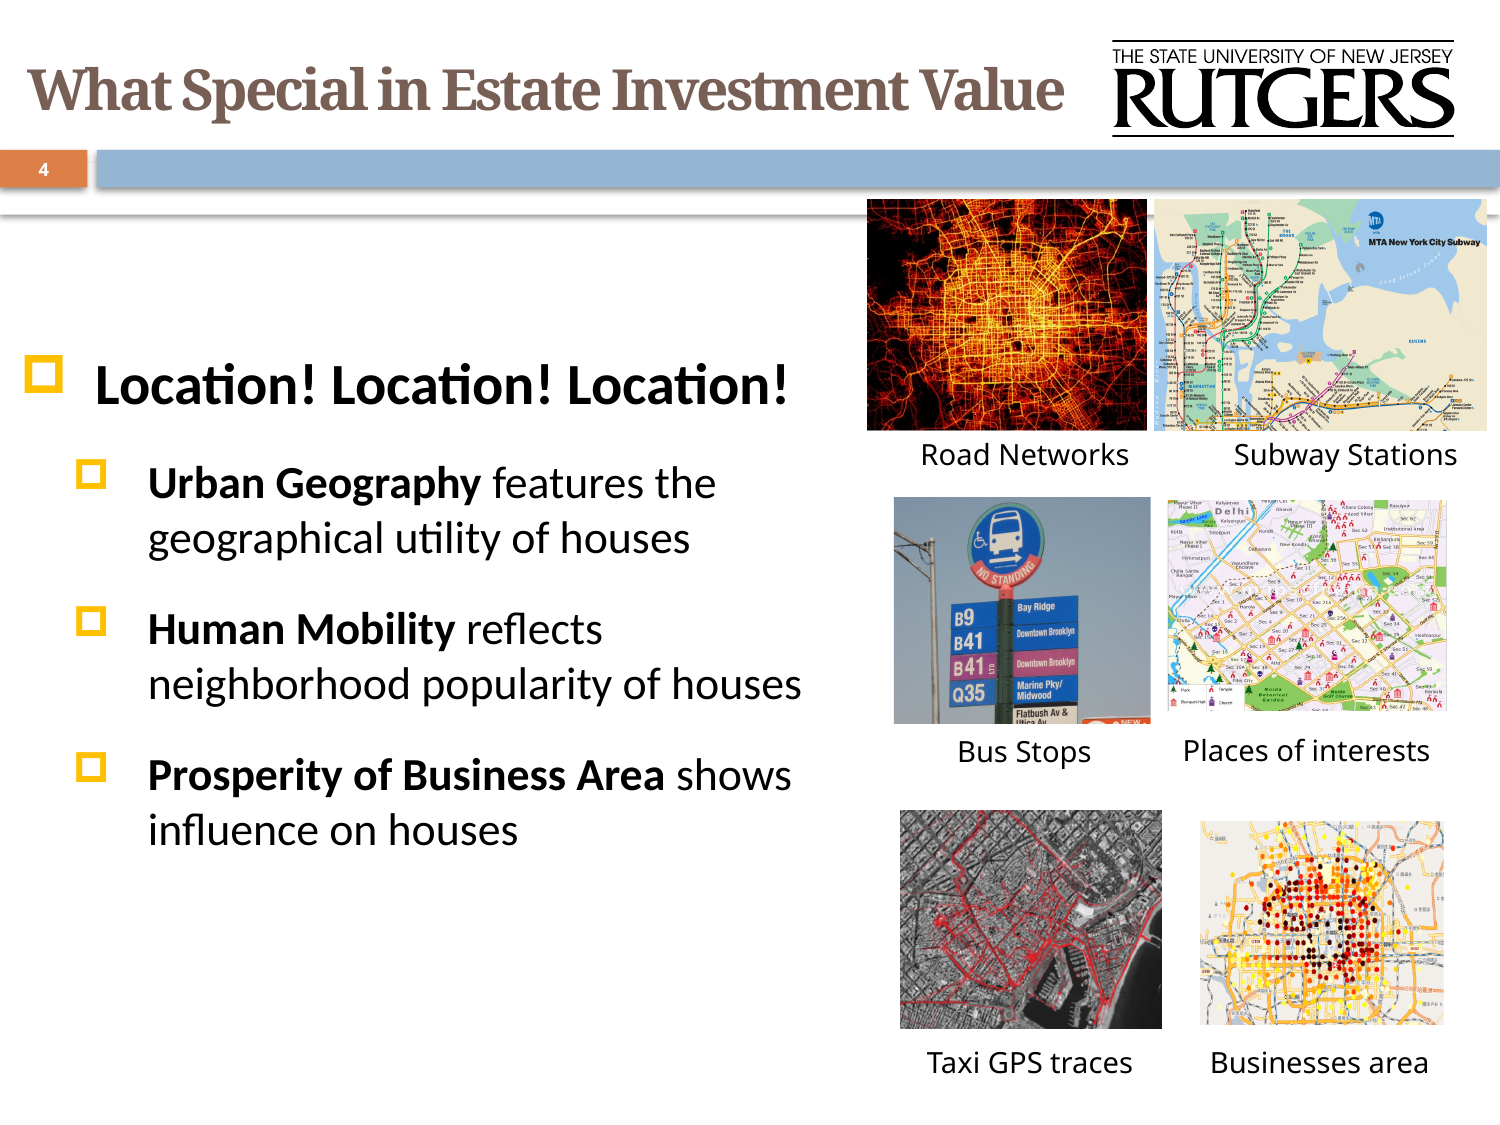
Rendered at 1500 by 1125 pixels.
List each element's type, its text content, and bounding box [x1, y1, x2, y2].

title What Special in Estate Investment Value [12, 37, 1100, 138]
text_box Places of interests [1158, 724, 1456, 775]
text_box Bus Stops [881, 725, 1168, 776]
text_box Taxi GPS traces [862, 1036, 1152, 1087]
picture [893, 496, 1151, 724]
text_box Businesses area [1152, 1037, 1488, 1088]
list Location! Location! Location! Urban Geography features the geographical utility of houses Human Mobility reflects neighborhood popularity of houses Prosperity of Business Area shows influence on houses [5, 338, 875, 888]
picture [1154, 199, 1487, 431]
picture [899, 810, 1163, 1030]
picture [1199, 821, 1444, 1026]
text_box Subway Stations [1202, 437, 1490, 479]
text_box Road Networks [882, 439, 1169, 479]
picture [867, 199, 1147, 431]
picture [1167, 499, 1447, 712]
slide_number 4 [0, 149, 88, 191]
